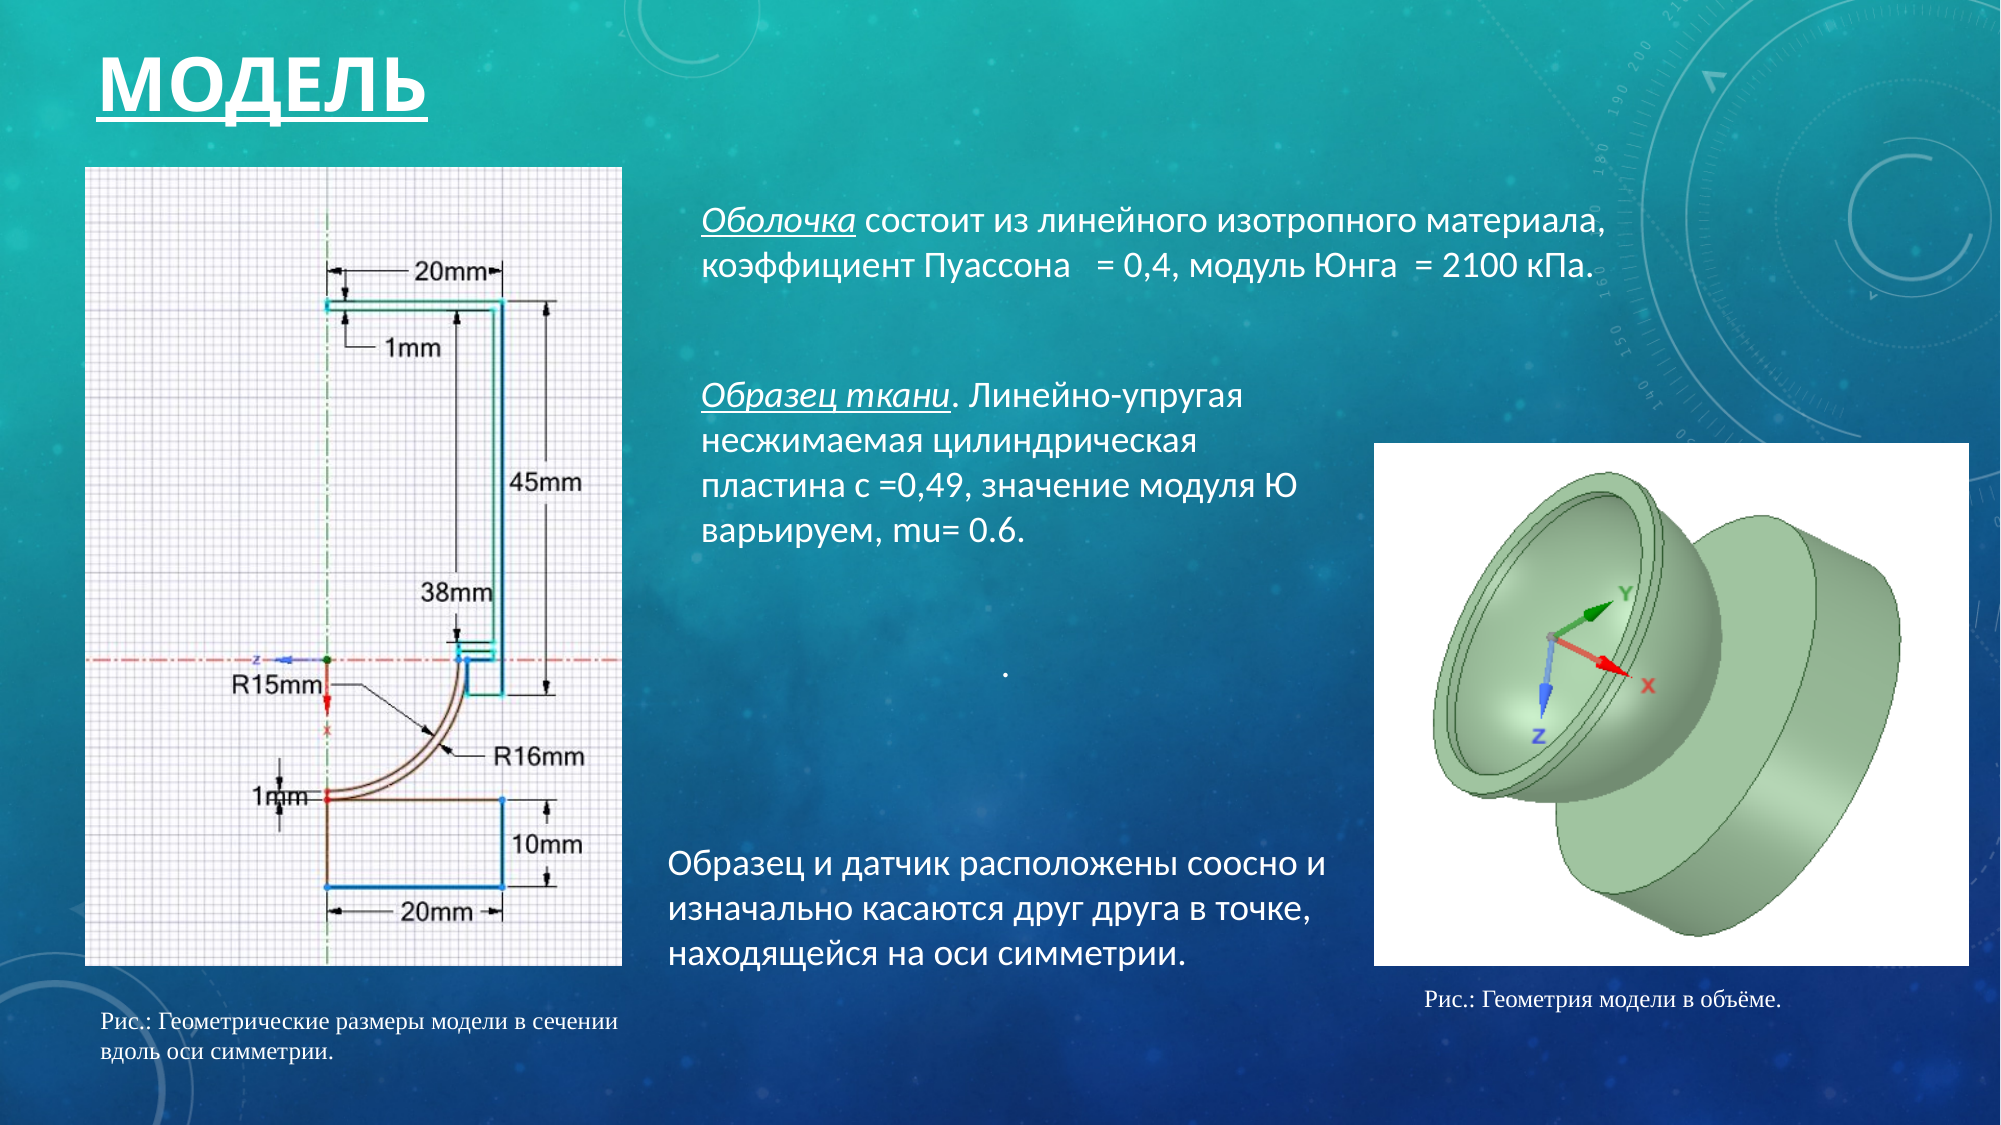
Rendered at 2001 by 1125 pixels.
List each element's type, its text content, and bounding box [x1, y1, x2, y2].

text_box Рис.: Геометрические размеры модели в сечении вдоль оси симметрии. [85, 996, 667, 1072]
title Модель [81, 46, 507, 117]
text_box Рис.: Геометрия модели в объёме. [1409, 976, 1934, 1080]
picture [0, 0, 2001, 1125]
text_box Образец и датчик расположены соосно и изначально касаются друг друга в точке, находящейся на оси симметрии. [652, 830, 1353, 981]
